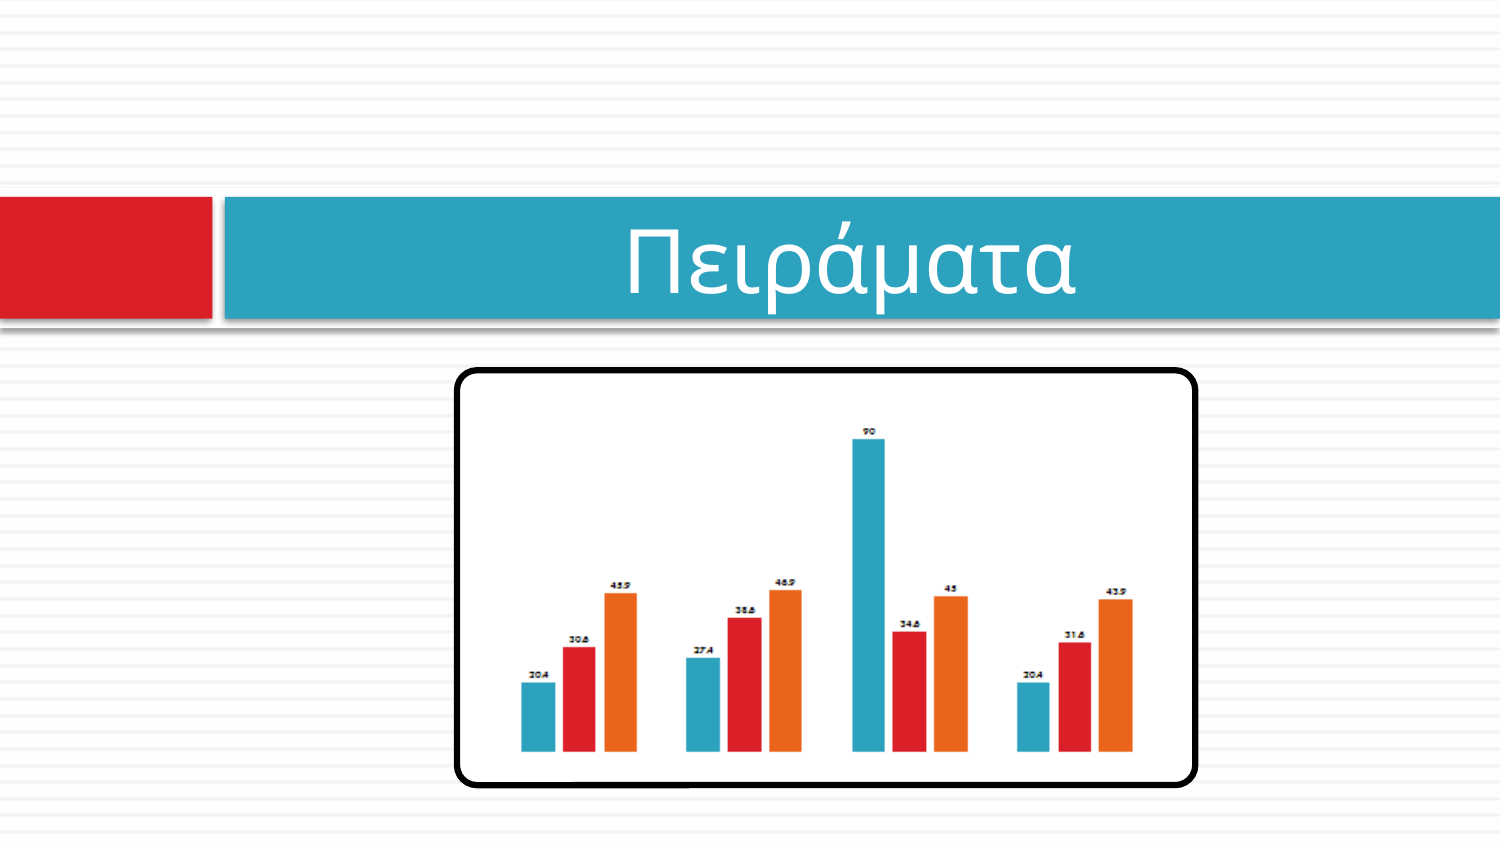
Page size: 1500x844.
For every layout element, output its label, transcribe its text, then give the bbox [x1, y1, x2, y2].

picture [456, 369, 1196, 786]
title Πειράματα [225, 196, 1475, 319]
